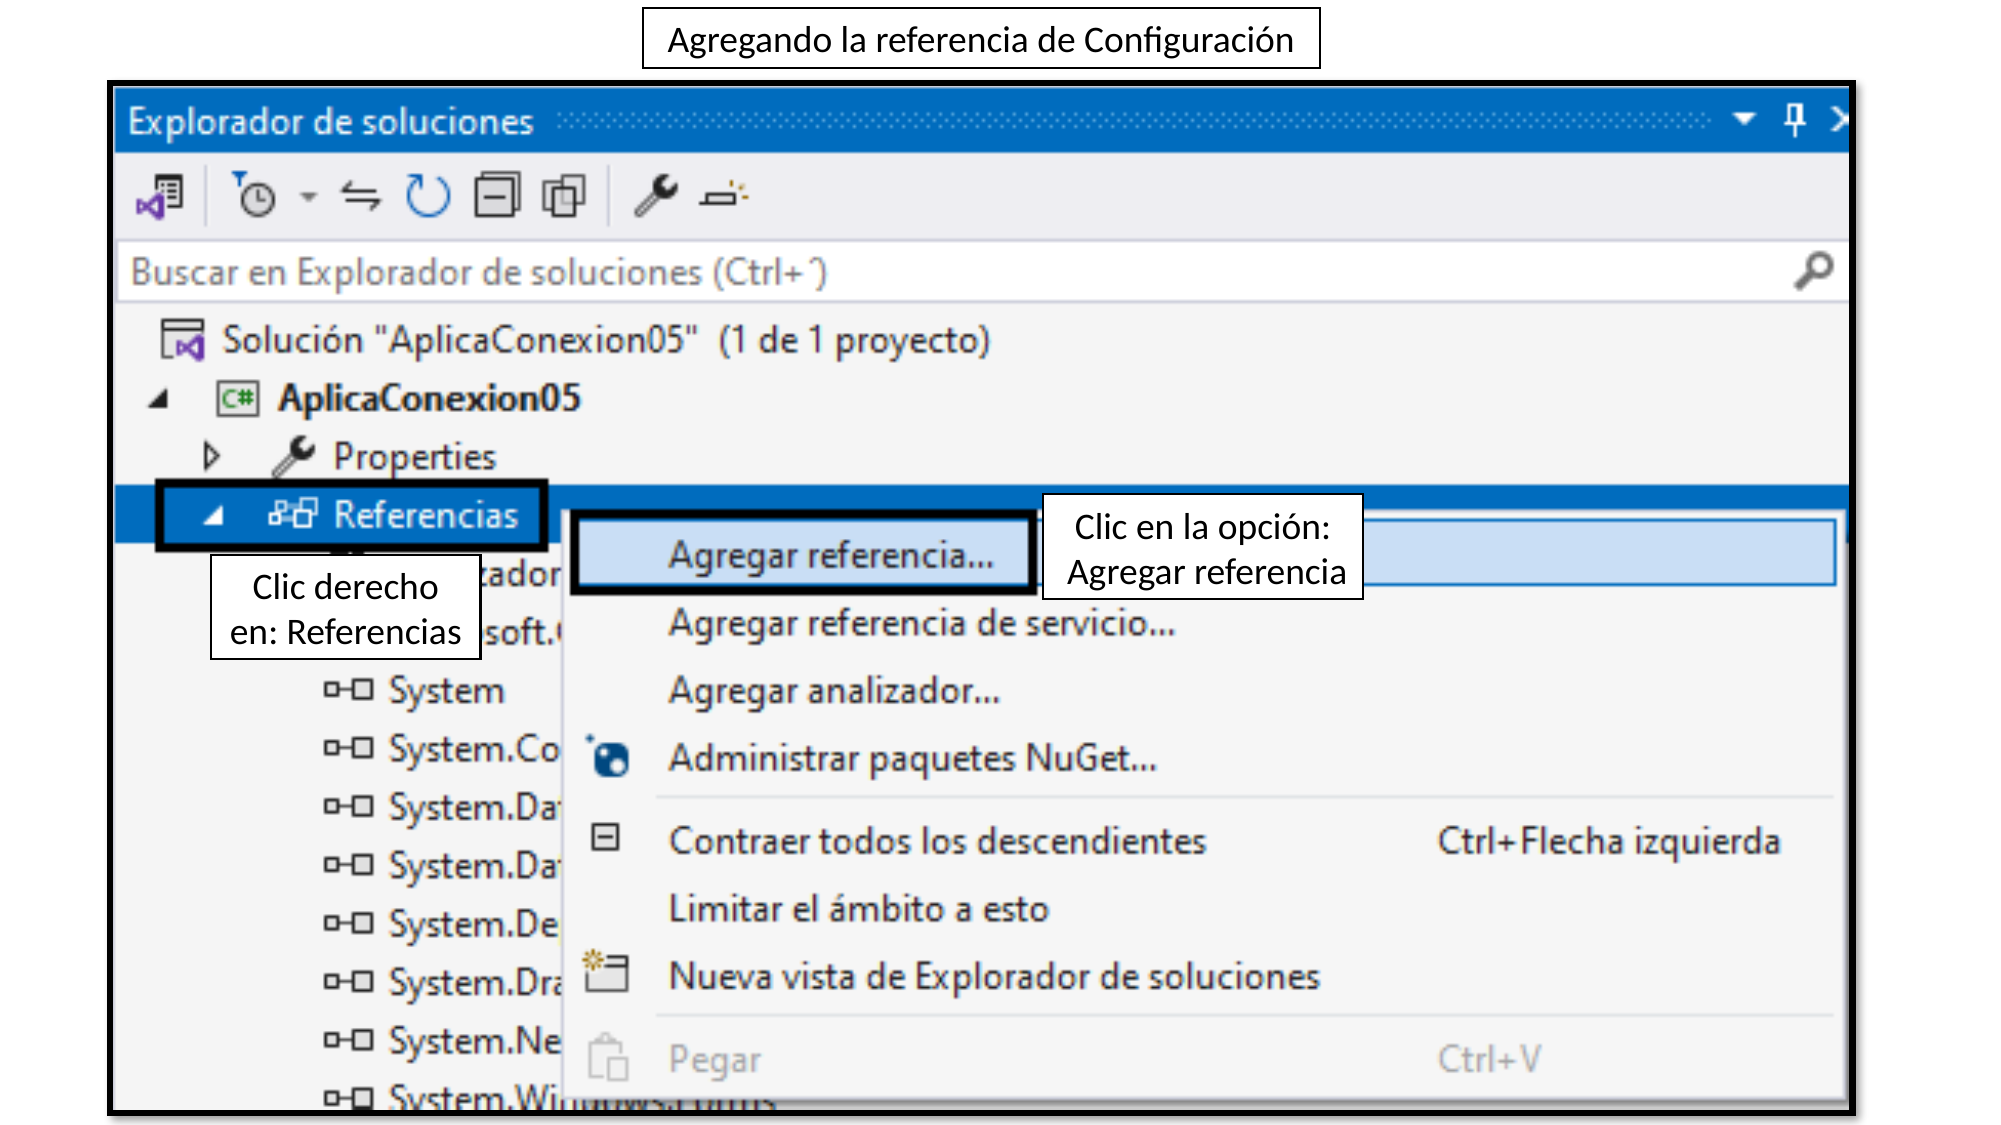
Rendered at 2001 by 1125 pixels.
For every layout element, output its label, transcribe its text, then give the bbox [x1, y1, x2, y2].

picture [113, 86, 1850, 1110]
text_box Agregando la referencia de Configuración [642, 7, 1321, 69]
